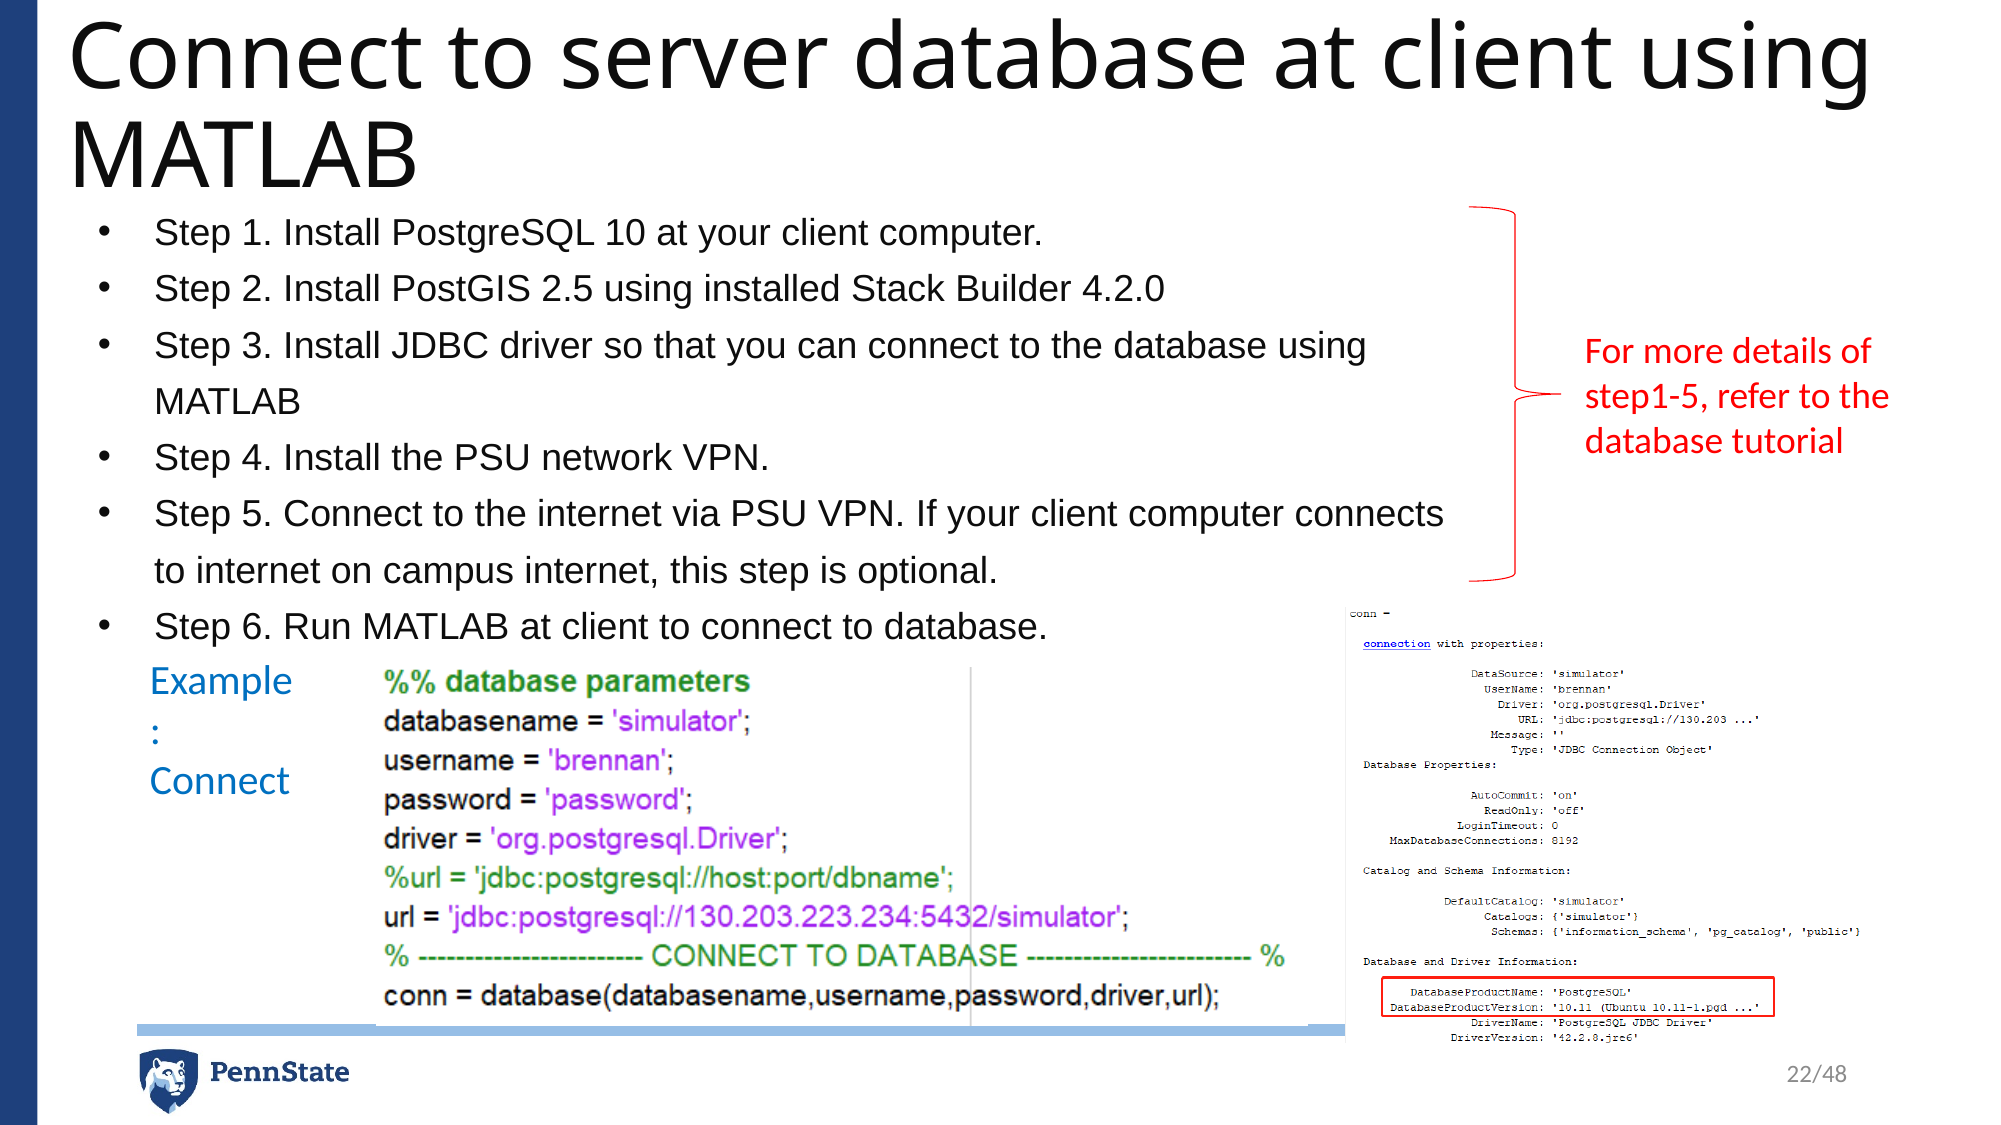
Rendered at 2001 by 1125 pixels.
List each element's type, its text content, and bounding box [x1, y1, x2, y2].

title Connect to server database at client using MATLAB [52, 0, 1971, 218]
text_box Example: Connect [134, 645, 315, 810]
picture [376, 667, 1308, 1026]
text_box [1468, 206, 1562, 582]
picture [1345, 606, 1865, 1043]
picture [137, 1039, 349, 1122]
text_box Step 1. Install PostgreSQL 10 at your client computer. Step 2. Install PostGIS 2.5 using installed Stack Builder 4.2.0 Step 3. Install JDBC driver so that you can connect to the database using MATLAB Step 4. Install the PSU network VPN. Step 5. Connect to the internet via PSU VPN. If your client computer connects to internet on campus internet, this step is optional. Step 6. Run MATLAB at client to connect to database. [83, 189, 1468, 711]
text_box For more details of step1-5, refer to the database tutorial [1570, 318, 1917, 469]
slide_number 22/48 [1412, 1043, 1863, 1103]
